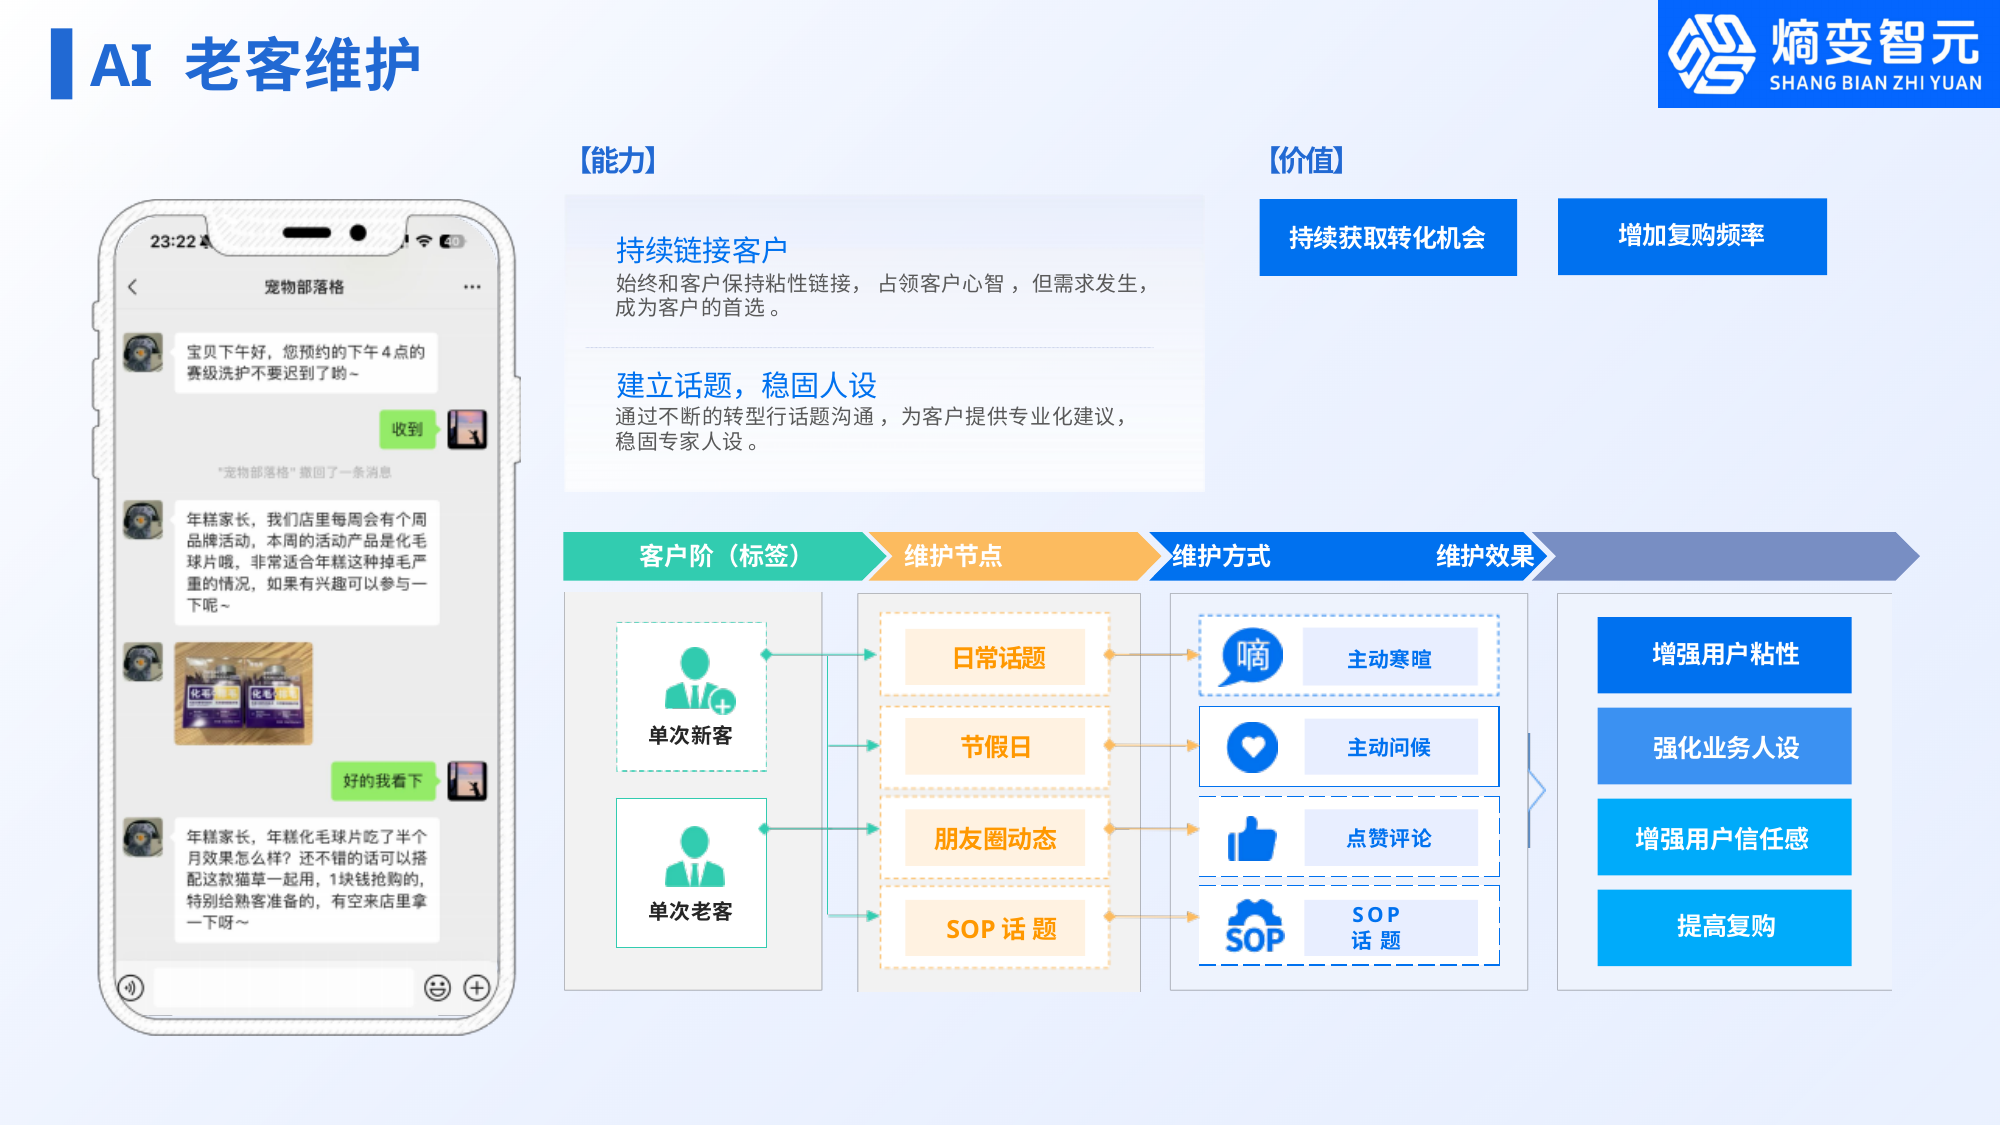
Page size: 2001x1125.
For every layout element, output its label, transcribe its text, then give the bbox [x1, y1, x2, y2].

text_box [563, 531, 1920, 581]
picture [0, 0, 2000, 1125]
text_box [1597, 616, 1852, 967]
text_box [616, 621, 767, 772]
text_box 增加复购频率 [1558, 198, 1828, 276]
text_box 持续获取转化机会 [1259, 199, 1518, 276]
text_box 【能力】 [556, 138, 674, 177]
text_box 【价值】 [1245, 138, 1363, 177]
text_box [50, 28, 73, 100]
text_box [564, 194, 1205, 492]
text_box AI 老客维护 [90, 39, 646, 88]
